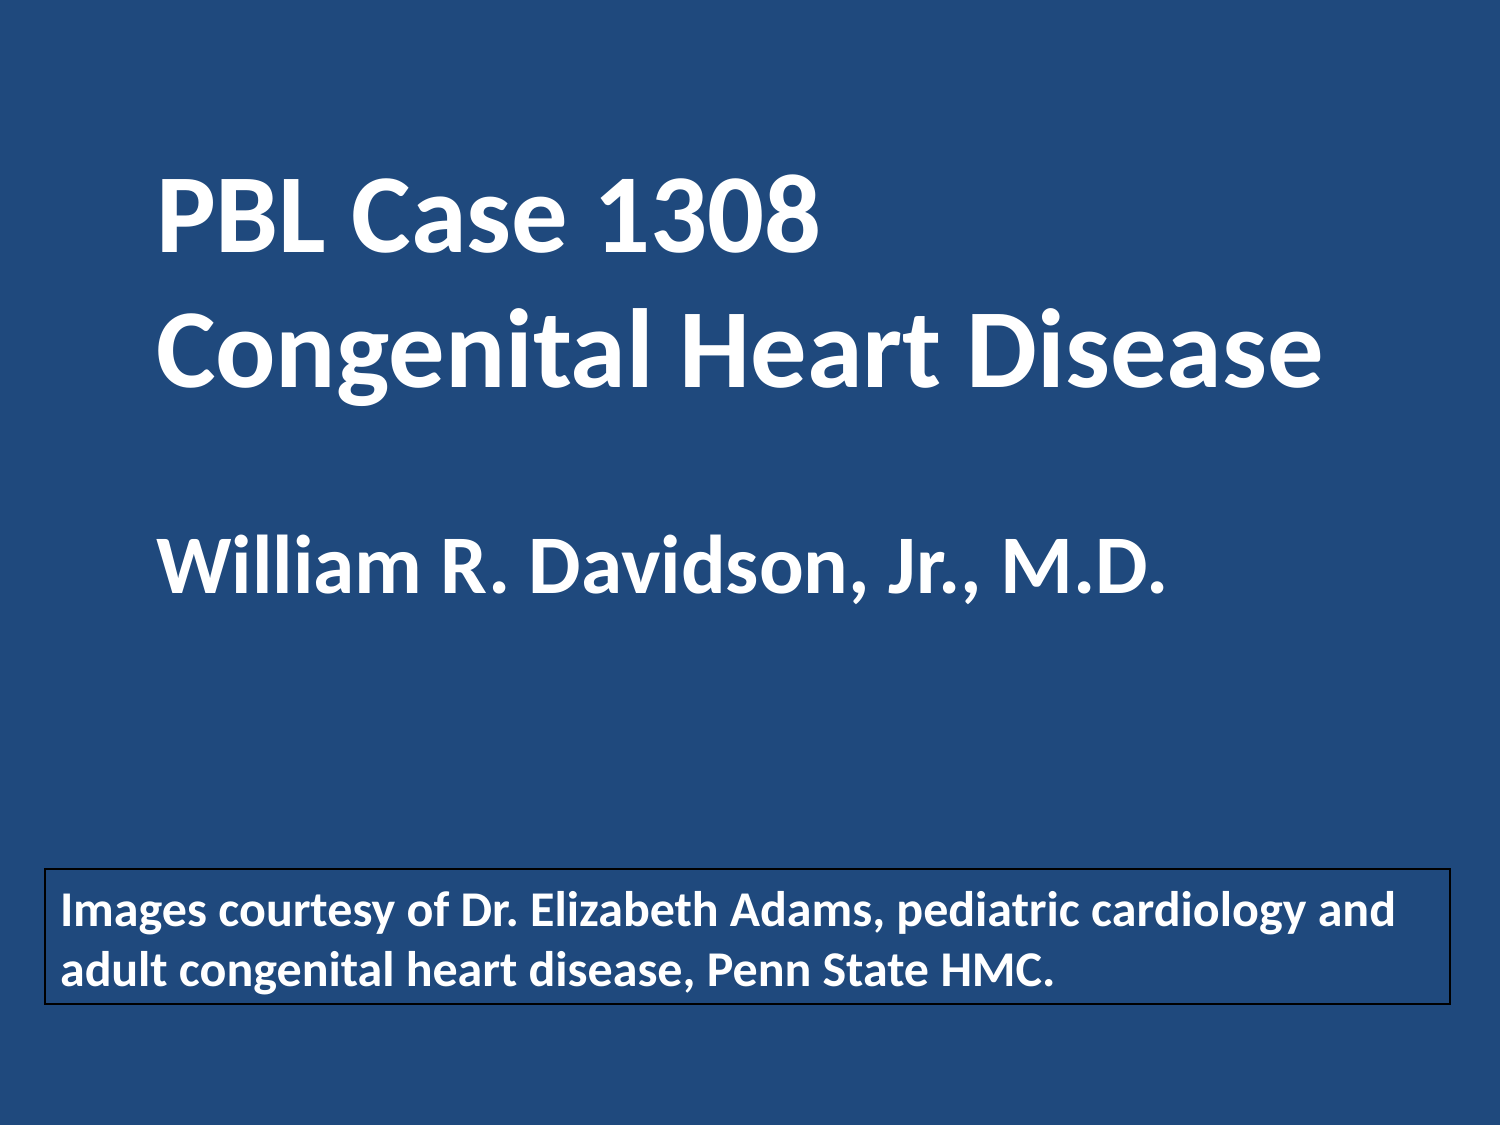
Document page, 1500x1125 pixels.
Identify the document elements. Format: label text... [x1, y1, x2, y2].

text_box PBL Case 1308 Congenital Heart Disease William R. Davidson, Jr., M.D. [141, 132, 1354, 618]
text_box Images courtesy of Dr. Elizabeth Adams, pediatric cardiology and adult congenital heart disease, Penn State HMC. [45, 869, 1450, 1004]
